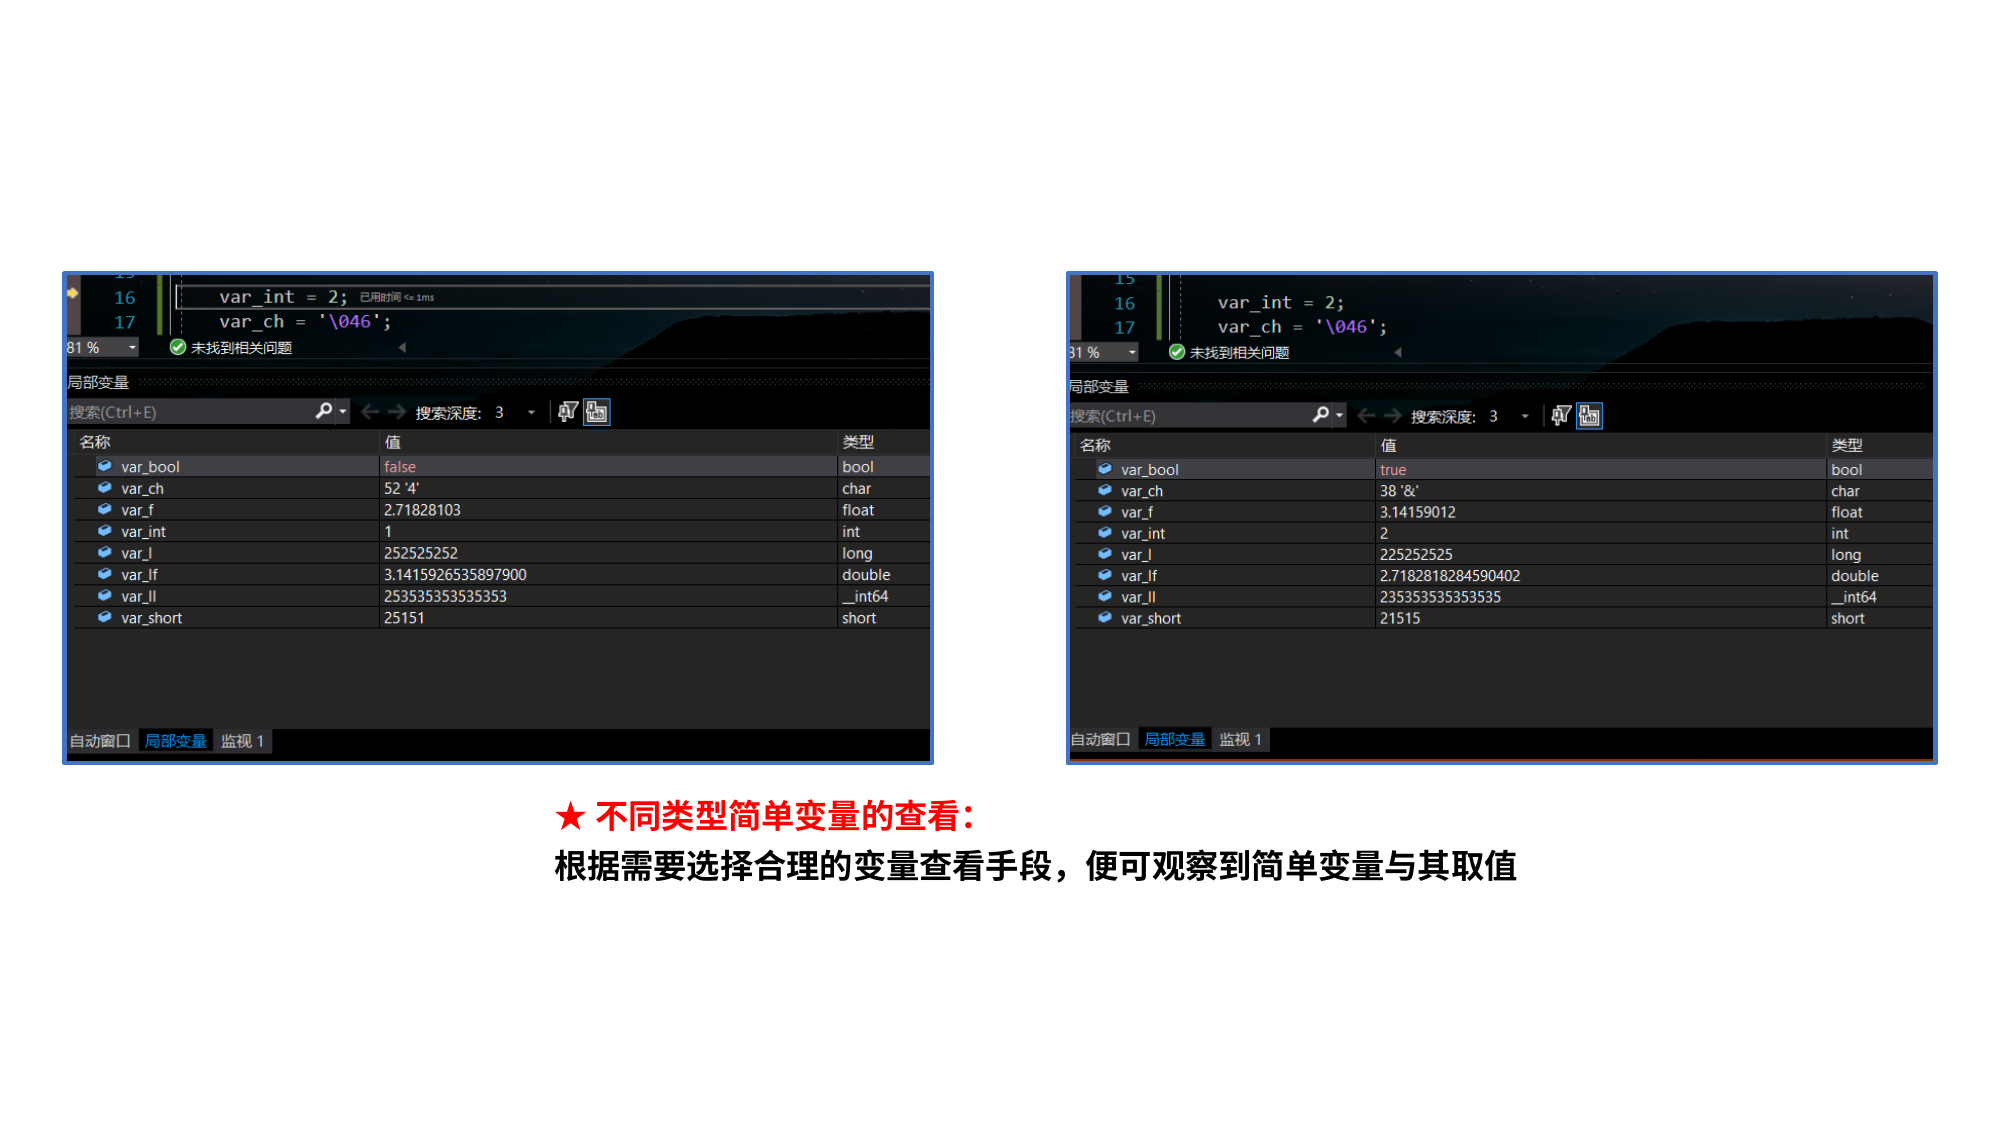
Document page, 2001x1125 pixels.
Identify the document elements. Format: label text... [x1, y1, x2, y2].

picture [1069, 275, 1934, 762]
picture [66, 275, 931, 762]
text_box ★不同类型简单变量的查看： 根据需要选择合理的变量查看手段，便可观察到简单变量与其取值 [539, 778, 1555, 893]
